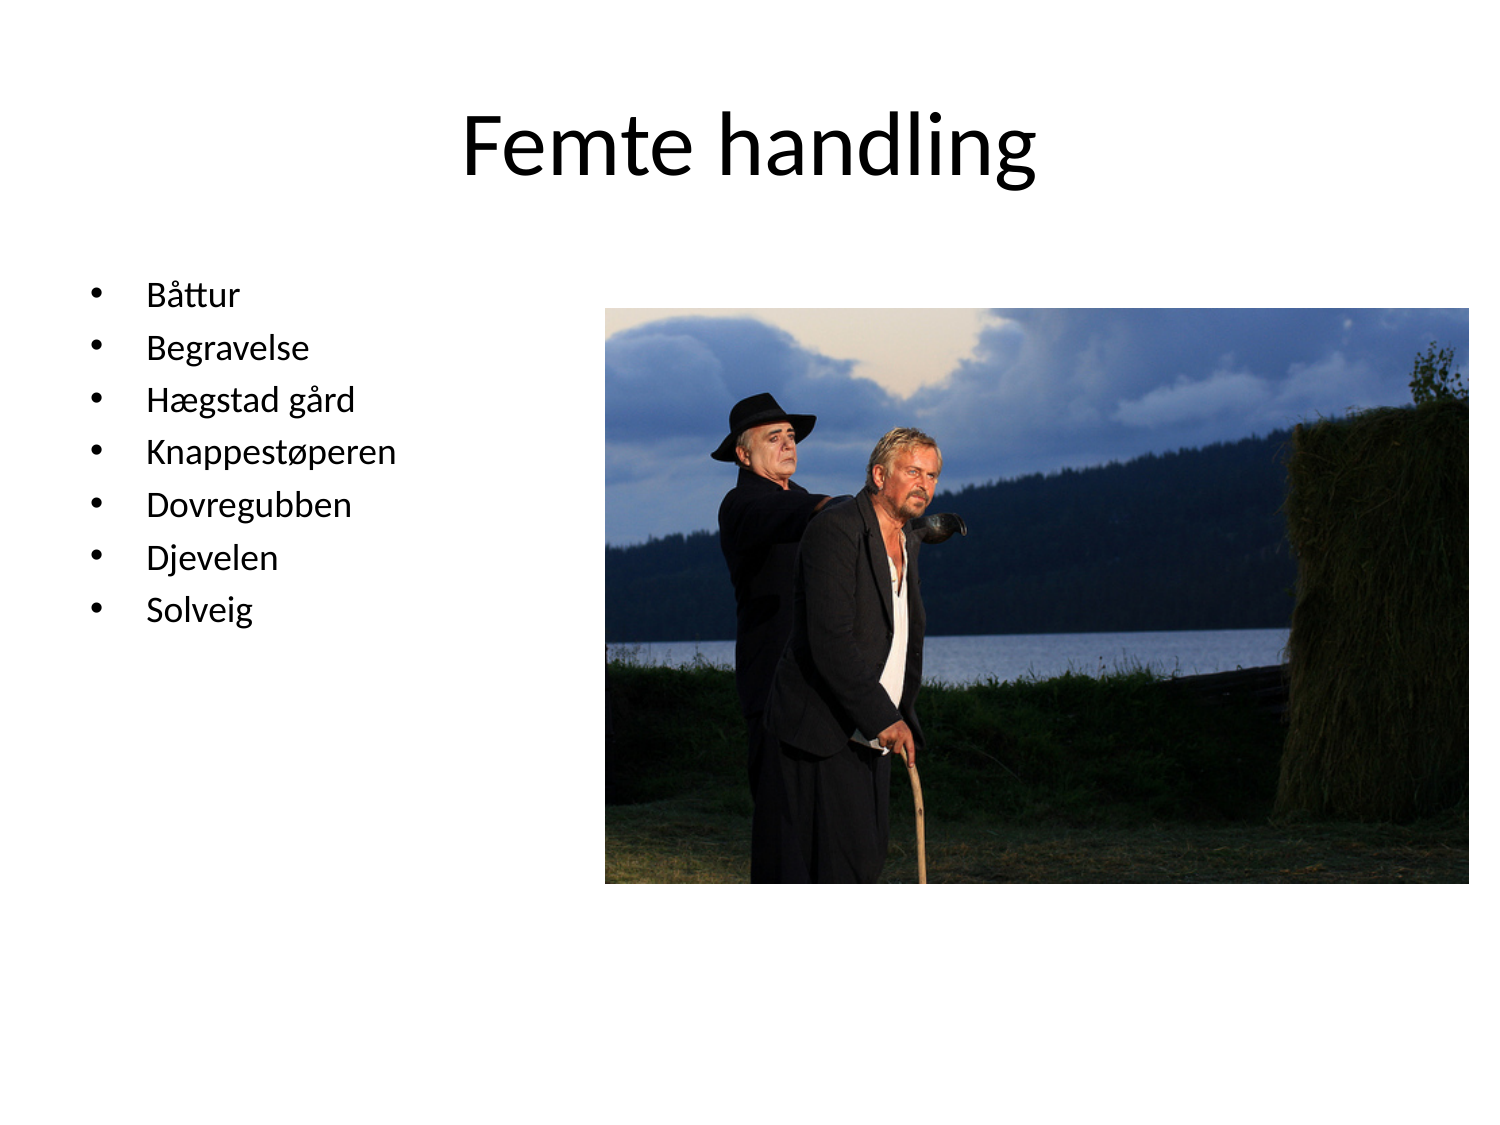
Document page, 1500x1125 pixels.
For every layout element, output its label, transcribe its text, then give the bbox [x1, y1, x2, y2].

title Femte handling [75, 45, 1425, 233]
list Båttur Begravelse Hægstad gård Knappestøperen Dovregubben Djevelen Solveig [75, 262, 738, 1005]
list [605, 307, 1469, 884]
